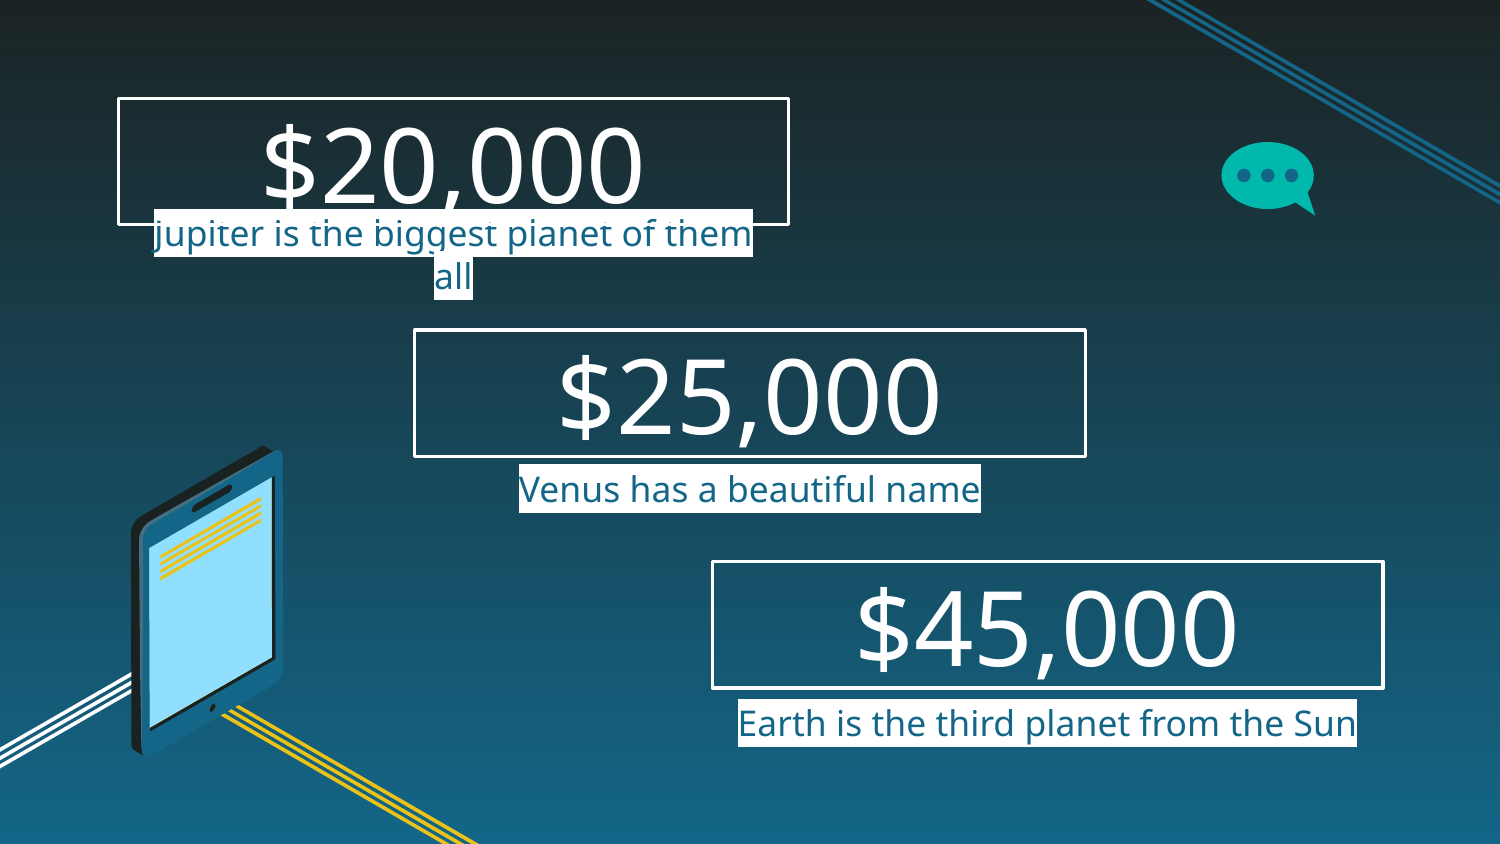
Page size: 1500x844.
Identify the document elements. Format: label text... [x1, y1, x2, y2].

title $45,000 [711, 560, 1385, 690]
subtitle Earth is the third planet from the Sun [712, 699, 1383, 746]
subtitle Jupiter is the biggest planet of them all [118, 230, 789, 277]
title $20,000 [117, 97, 790, 226]
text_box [0, 445, 539, 844]
subtitle Venus has a beautiful name [544, 465, 1086, 511]
title $25,000 [413, 328, 1087, 458]
